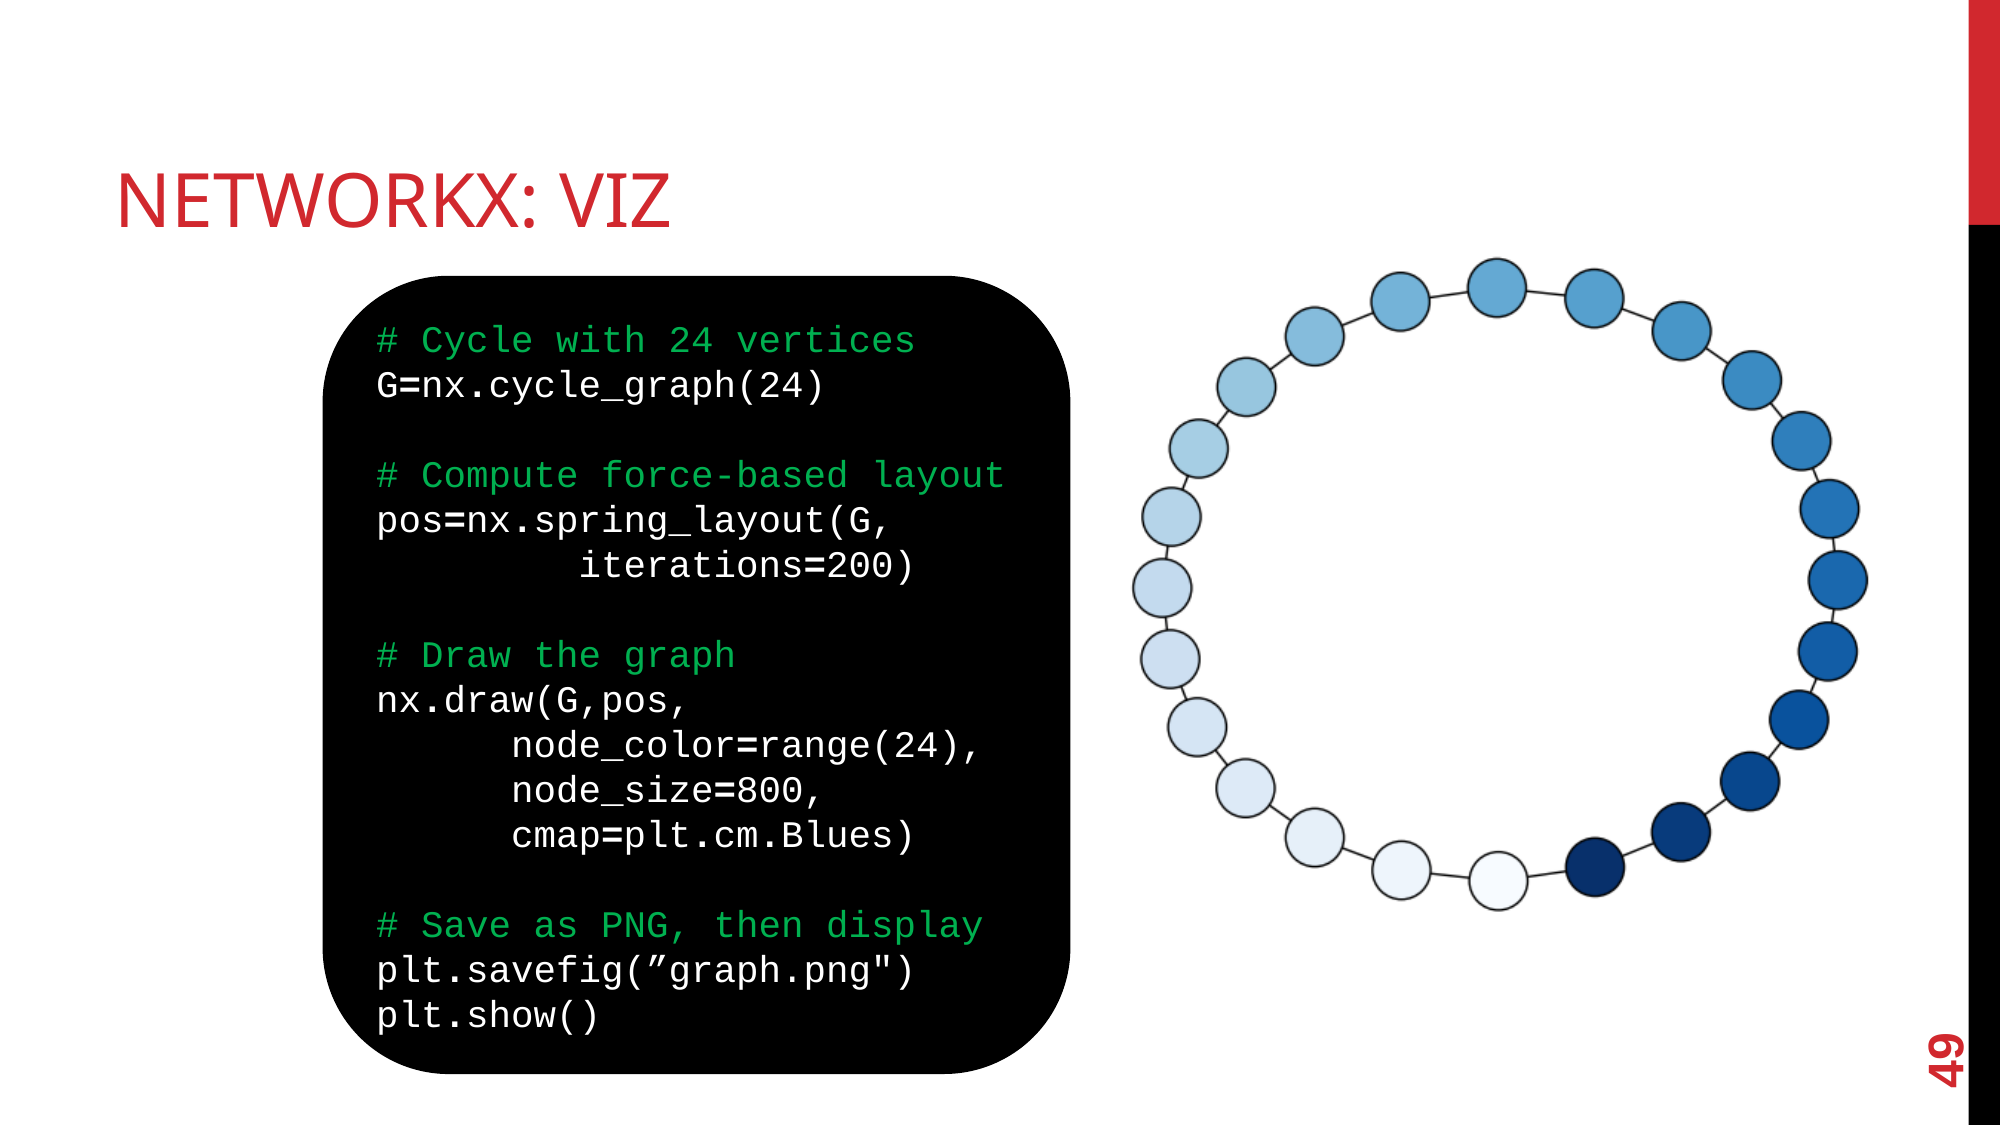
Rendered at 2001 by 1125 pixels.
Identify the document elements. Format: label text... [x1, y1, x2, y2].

picture [1054, 139, 1944, 1030]
slide_number <number> [1903, 887, 1984, 1104]
text_box # Cycle with 24 vertices G=nx.cycle_graph(24) # Compute force-based layout pos=nx.spring_layout(G, iterations=200) # Draw the graph nx.draw(G,pos, node_color=range(24), node_size=800, cmap=plt.cm.Blues) # Save as PNG, then display plt.savefig(”graph.png") plt.show() [324, 278, 1049, 1072]
title NETWORKX: VIZ [99, 25, 1367, 250]
